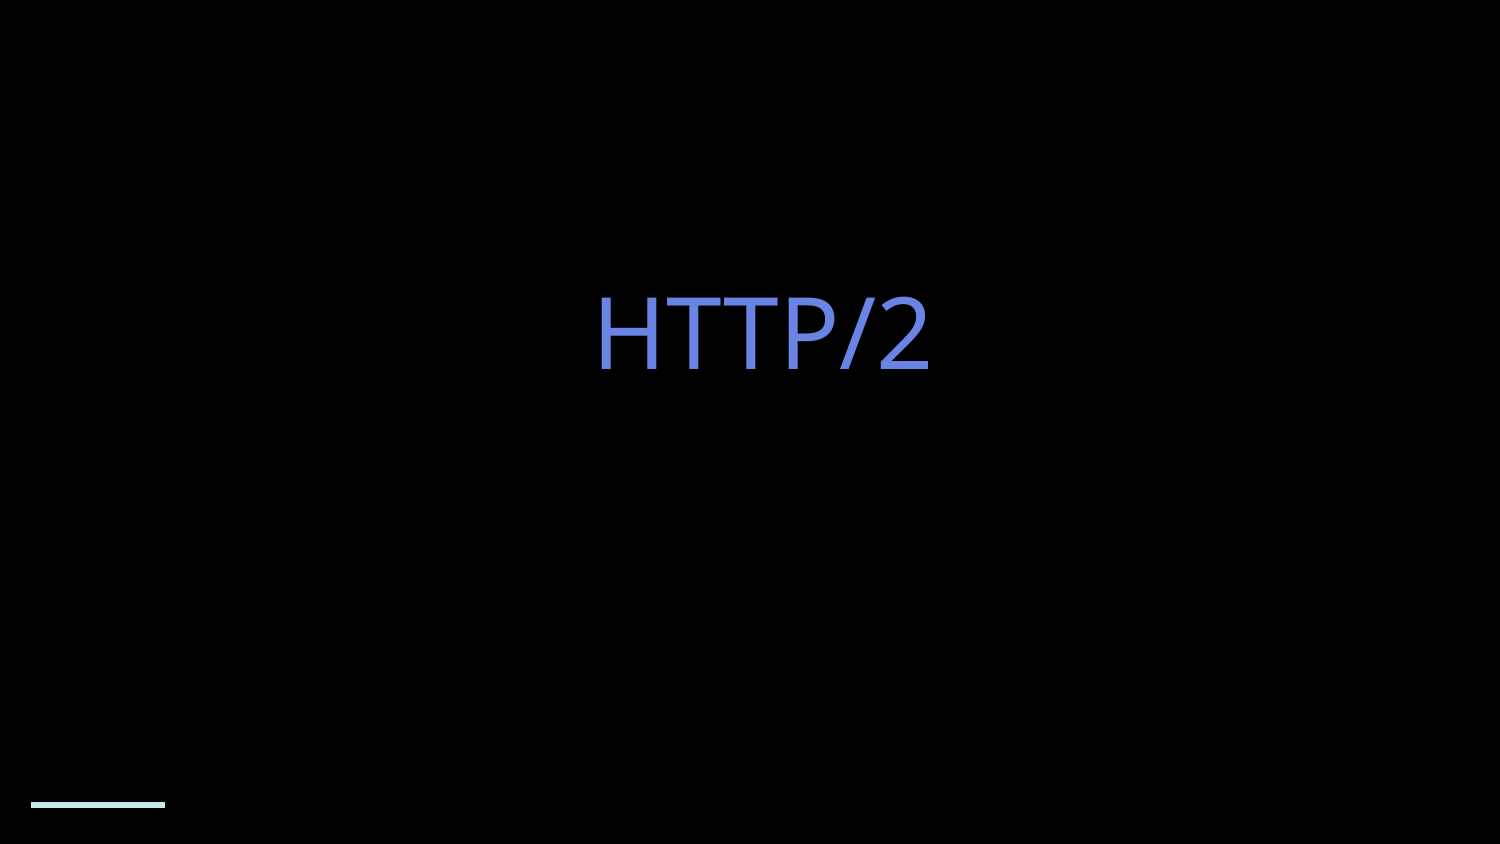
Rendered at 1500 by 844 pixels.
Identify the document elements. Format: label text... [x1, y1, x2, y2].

title HTTP/2 [298, 254, 1228, 370]
